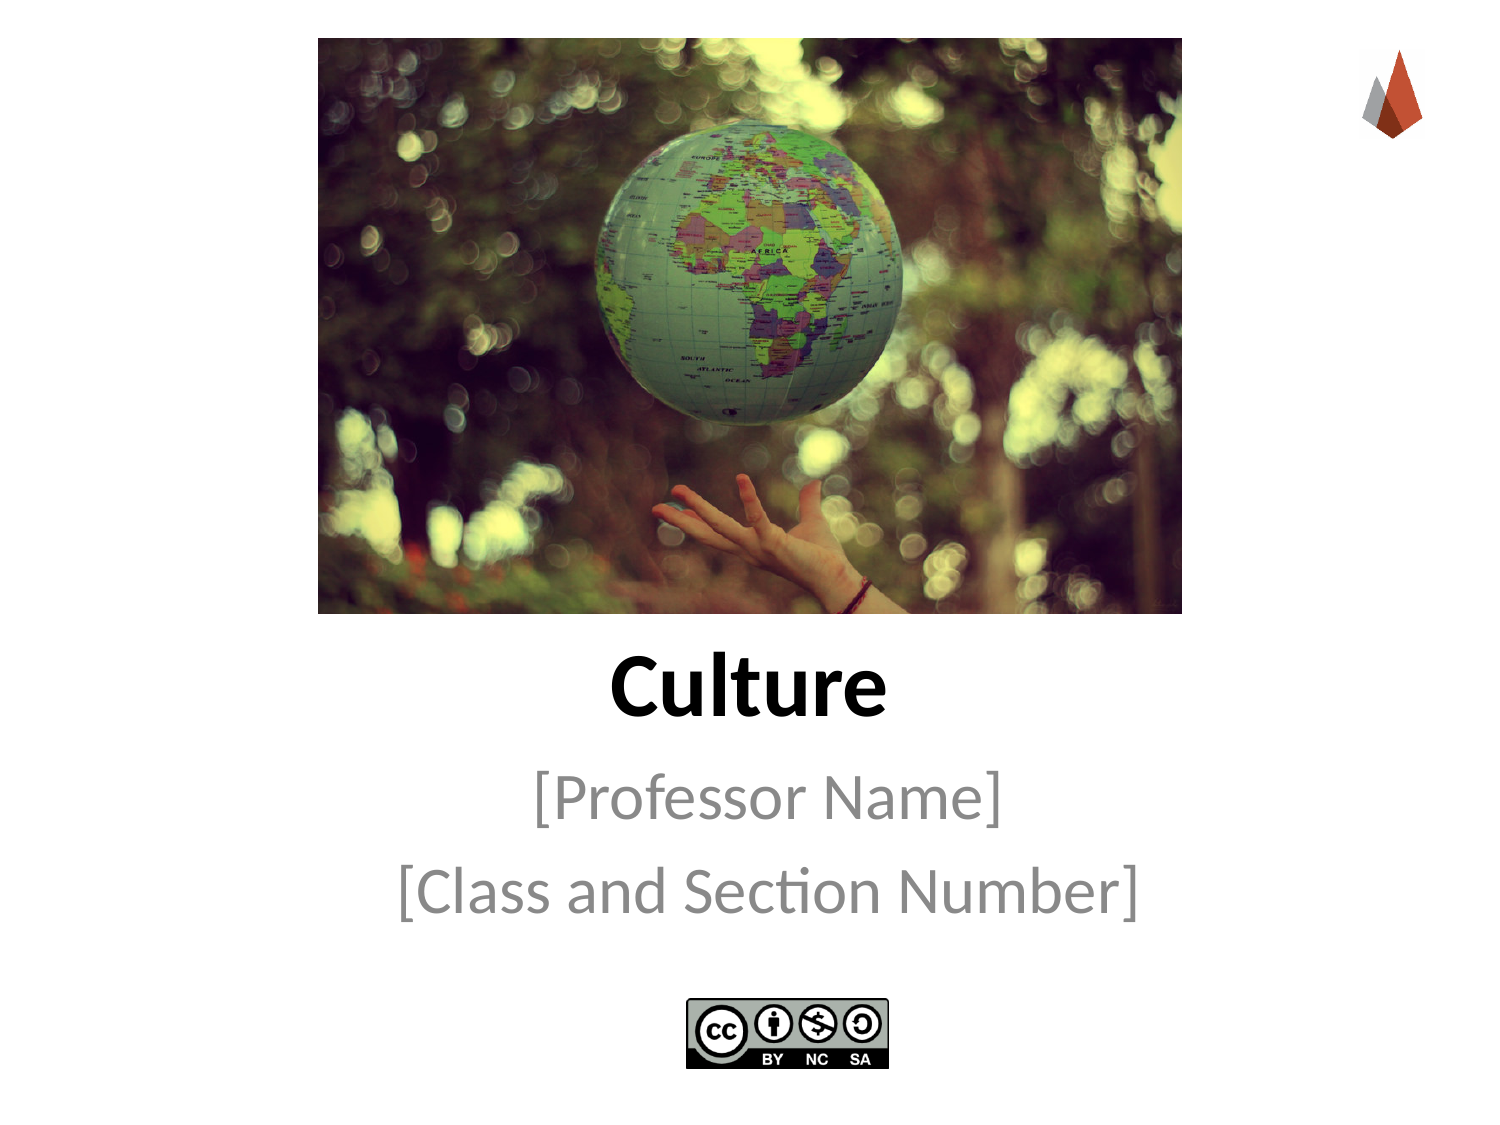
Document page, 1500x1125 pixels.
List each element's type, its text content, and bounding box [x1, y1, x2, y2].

text_box [Professor Name] [Class and Section Number] [243, 745, 1294, 1034]
picture [318, 38, 1182, 614]
picture [686, 997, 889, 1069]
picture [1359, 49, 1425, 139]
text_box Culture [112, 613, 1388, 746]
